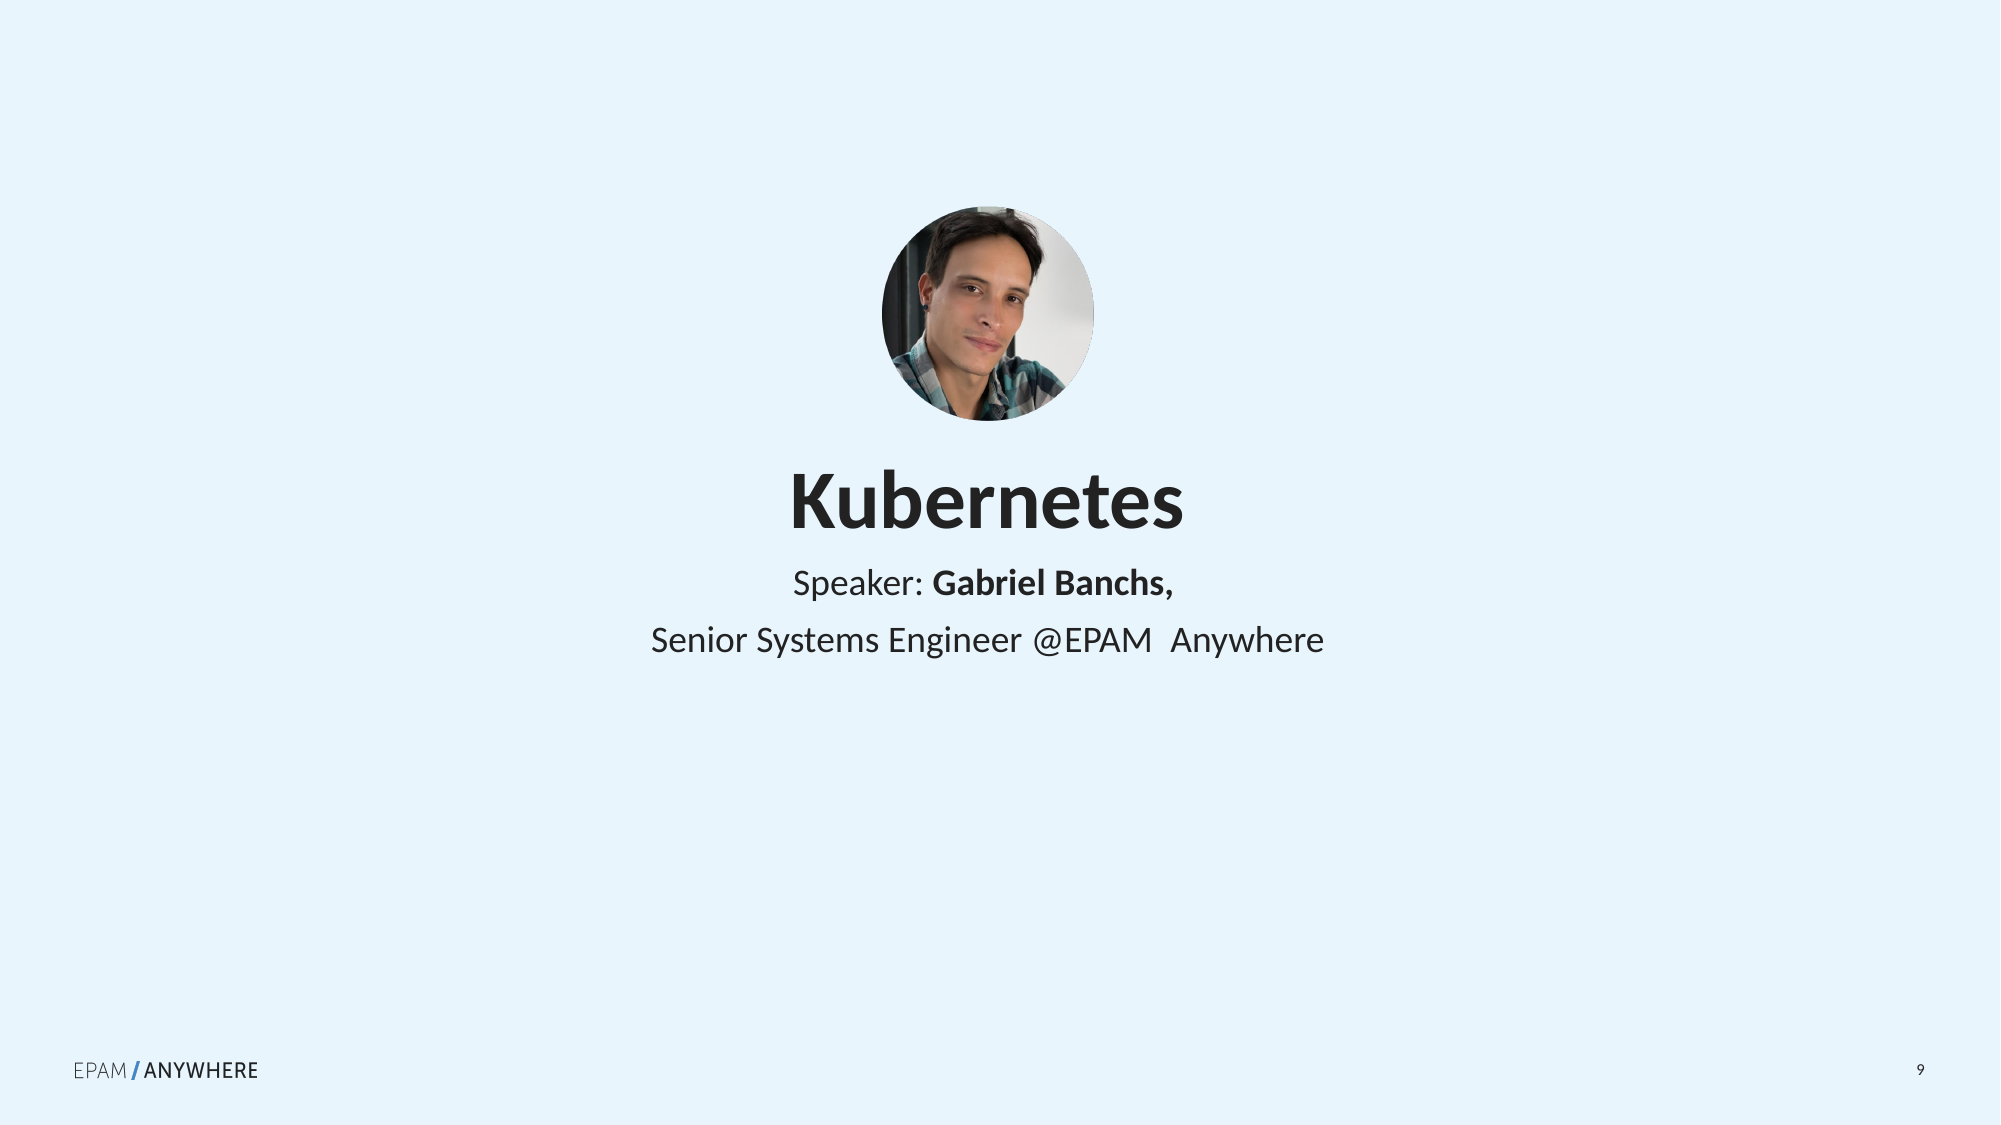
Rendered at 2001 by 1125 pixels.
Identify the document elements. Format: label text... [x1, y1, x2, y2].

picture [882, 206, 1094, 422]
picture [75, 1061, 257, 1080]
slide_number 9 [1880, 1050, 1925, 1088]
list Kubernetes Speaker: Gabriel Banchs, Senior Systems Engineer @EPAM Anywhere [143, 445, 1833, 895]
